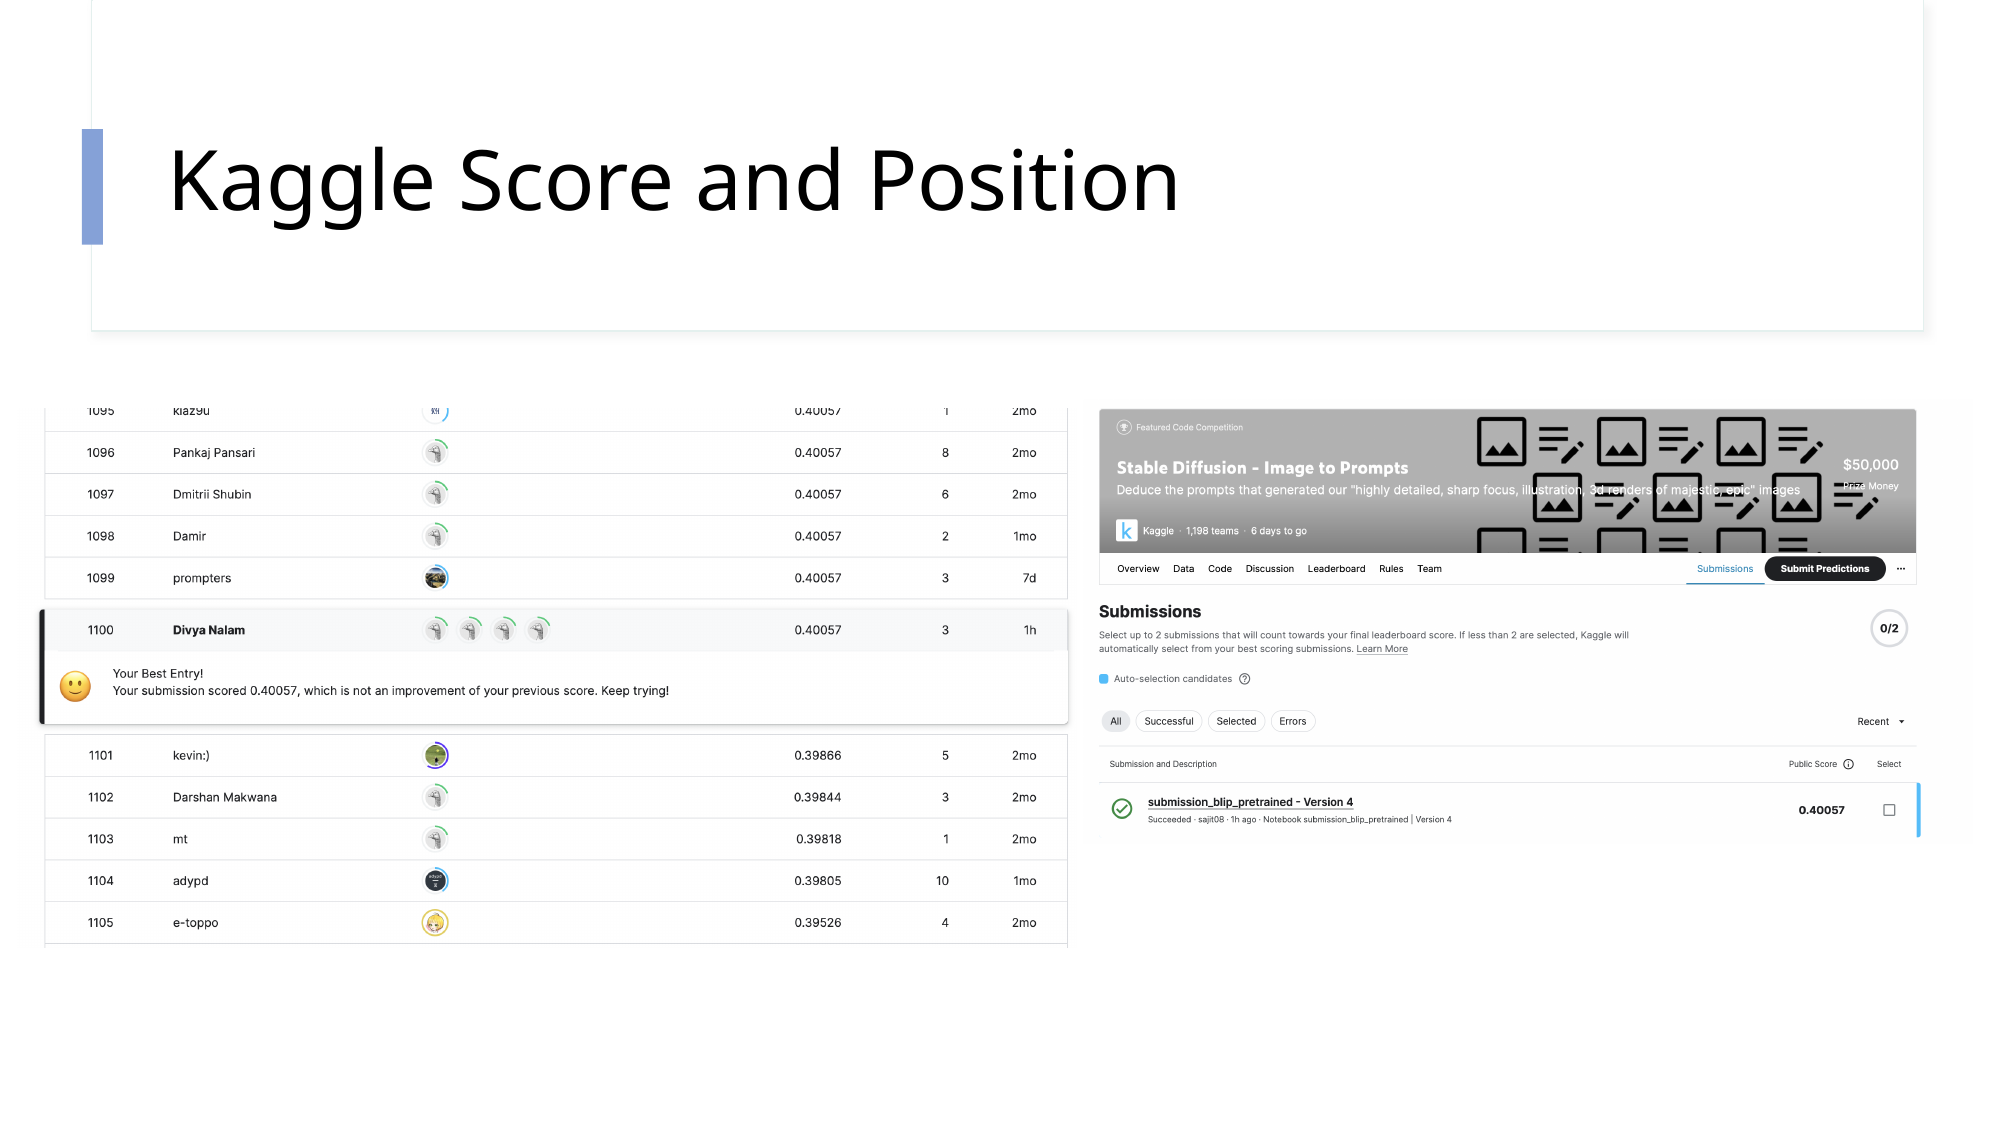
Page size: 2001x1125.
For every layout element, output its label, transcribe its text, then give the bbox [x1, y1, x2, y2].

title Kaggle Score and Position [152, 87, 1821, 281]
picture [1083, 399, 1973, 844]
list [17, 408, 1077, 948]
